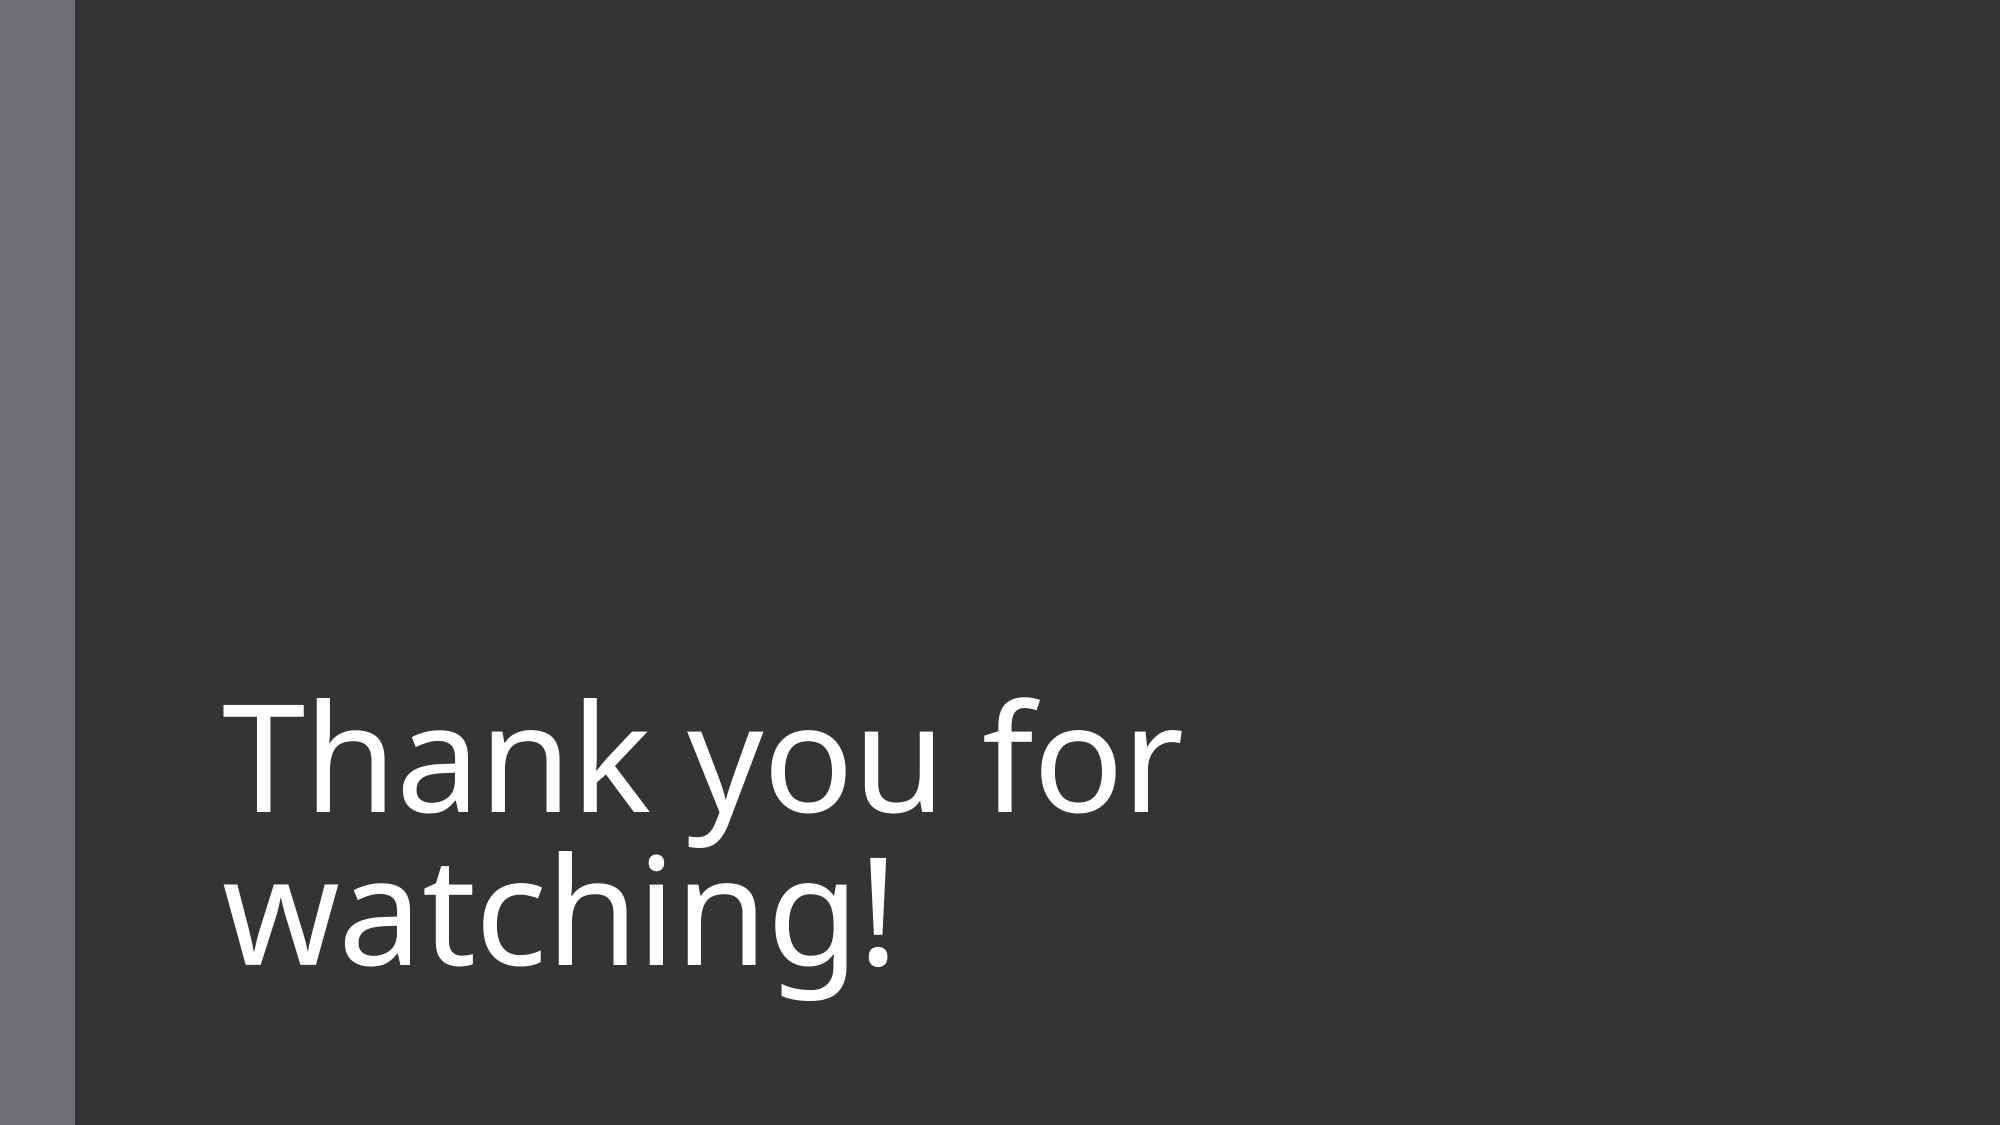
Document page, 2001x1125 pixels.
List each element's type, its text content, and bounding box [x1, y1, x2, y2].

title Thank you for watching! [206, 124, 1273, 1004]
